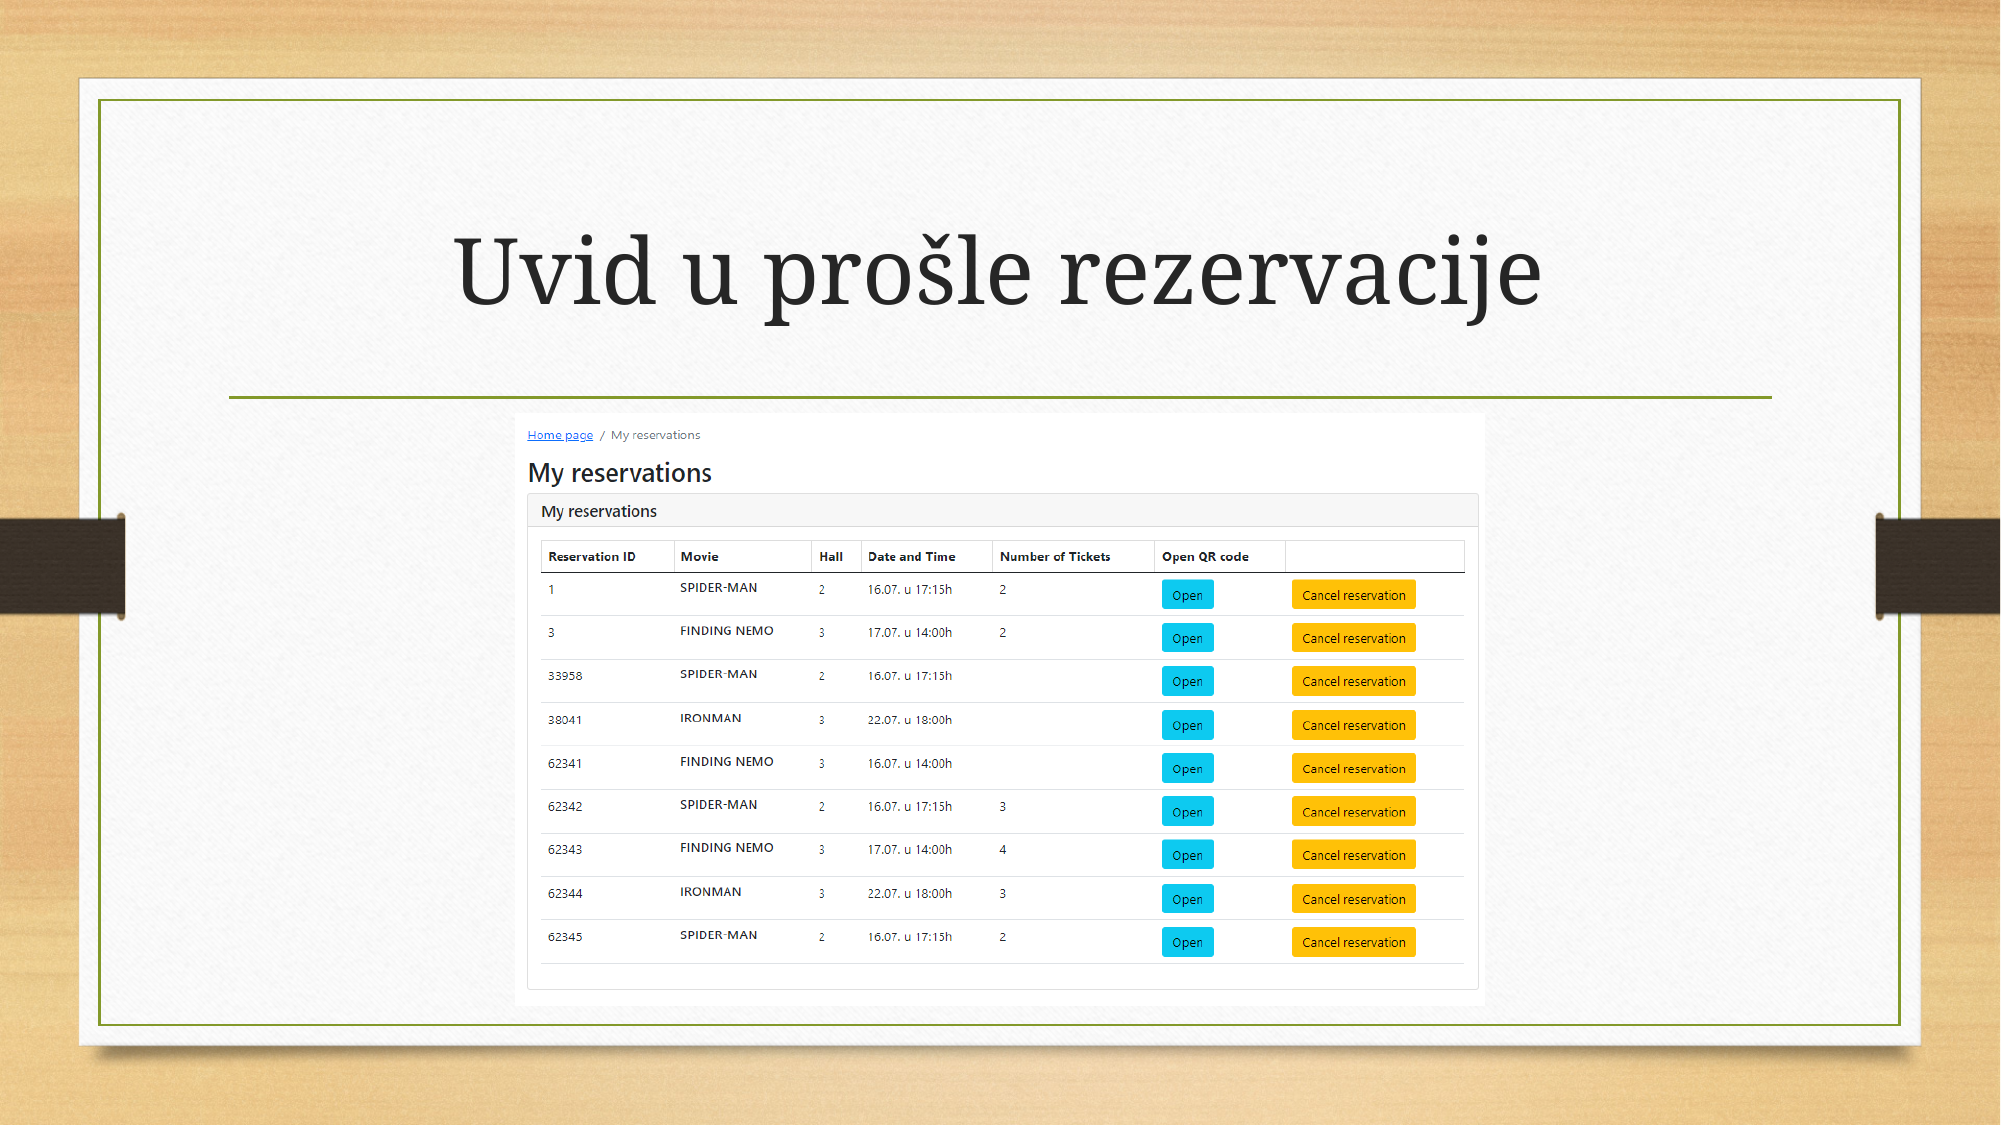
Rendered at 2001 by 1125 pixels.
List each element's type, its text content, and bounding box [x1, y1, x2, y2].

title Uvid u prošle rezervacije [212, 161, 1788, 375]
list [515, 413, 1485, 1006]
picture [0, 0, 2001, 1125]
